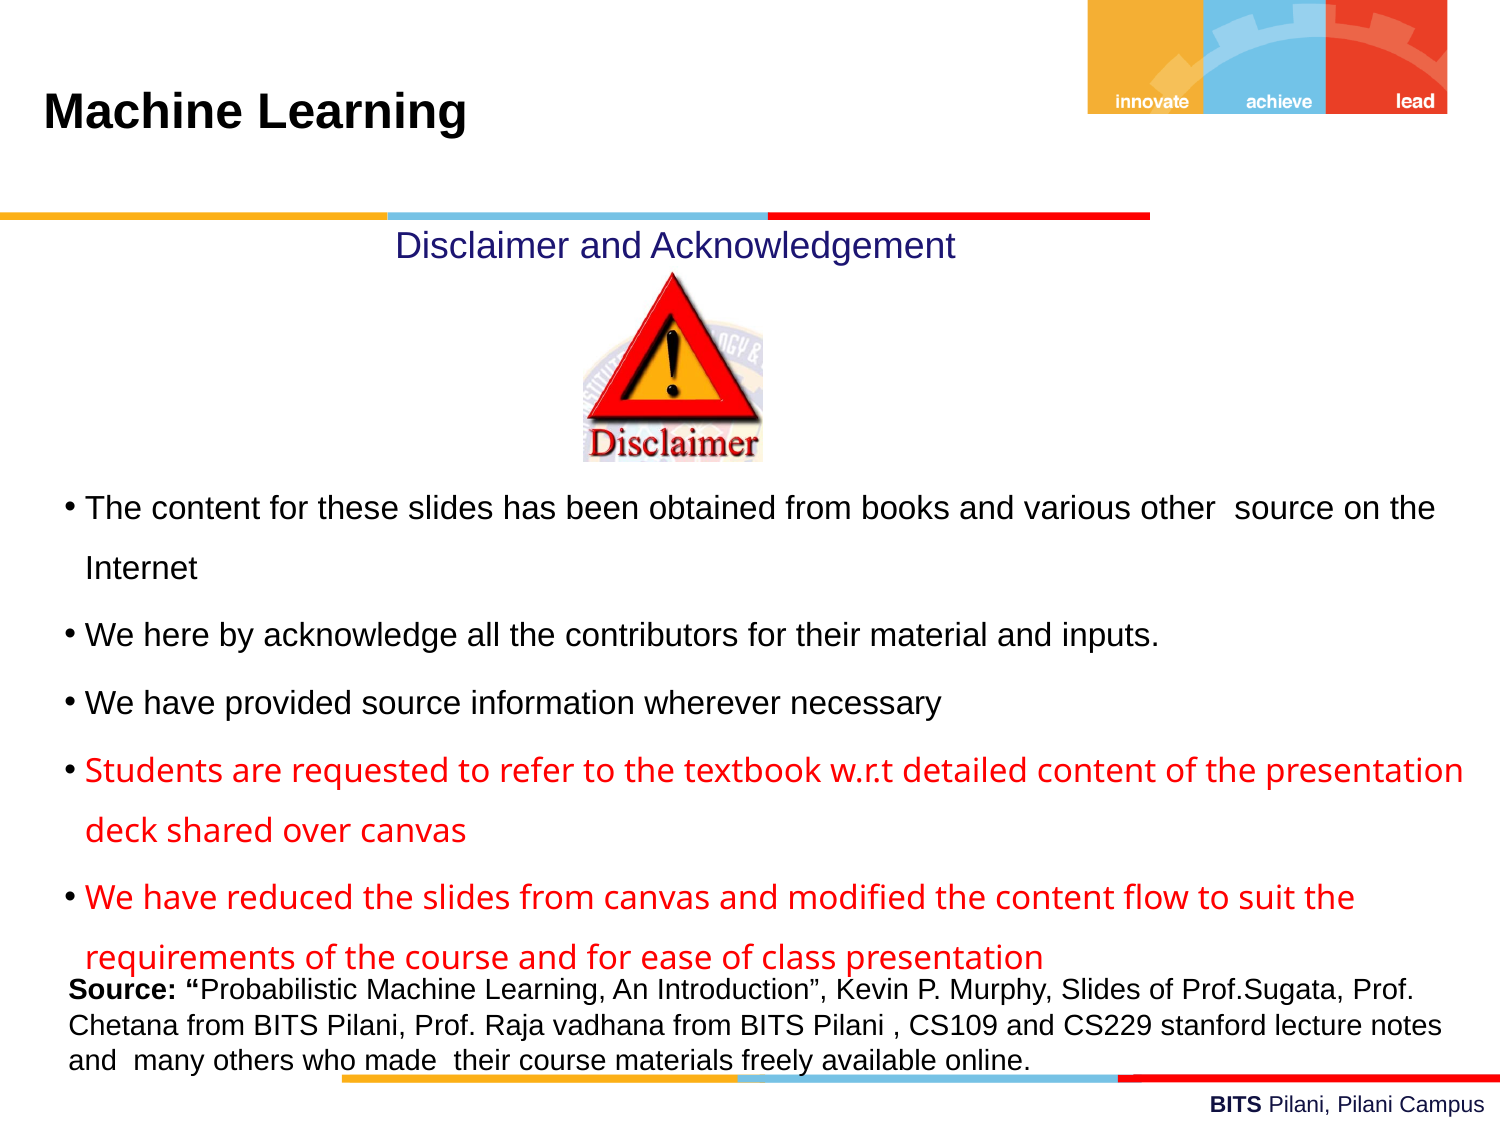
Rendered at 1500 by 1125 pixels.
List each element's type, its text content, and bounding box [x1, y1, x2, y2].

title Machine Learning [28, 6, 1329, 210]
text_box The content for these slides has been obtained from books and various other source on the Internet We here by acknowledge all the contributors for their material and inputs. We have provided source information wherever necessary Students are requested to refer to the textbook w.r.t detailed content of the presentation deck shared over canvas We have reduced the slides from canvas and modified the content flow to suit the requirements of the course and for ease of class presentation [63, 461, 1481, 963]
picture [1087, 0, 1448, 114]
picture [583, 266, 763, 462]
text_box Source: “Probabilistic Machine Learning, An Introduction”, Kevin P. Murphy, Slides of Prof.Sugata, Prof. Chetana from BITS Pilani, Prof. Raja vadhana from BITS Pilani , CS109 and CS229 stanford lecture notes and many others who made their course materials freely available online. [53, 963, 1491, 1119]
text_box Disclaimer and Acknowledgement [393, 219, 1329, 266]
